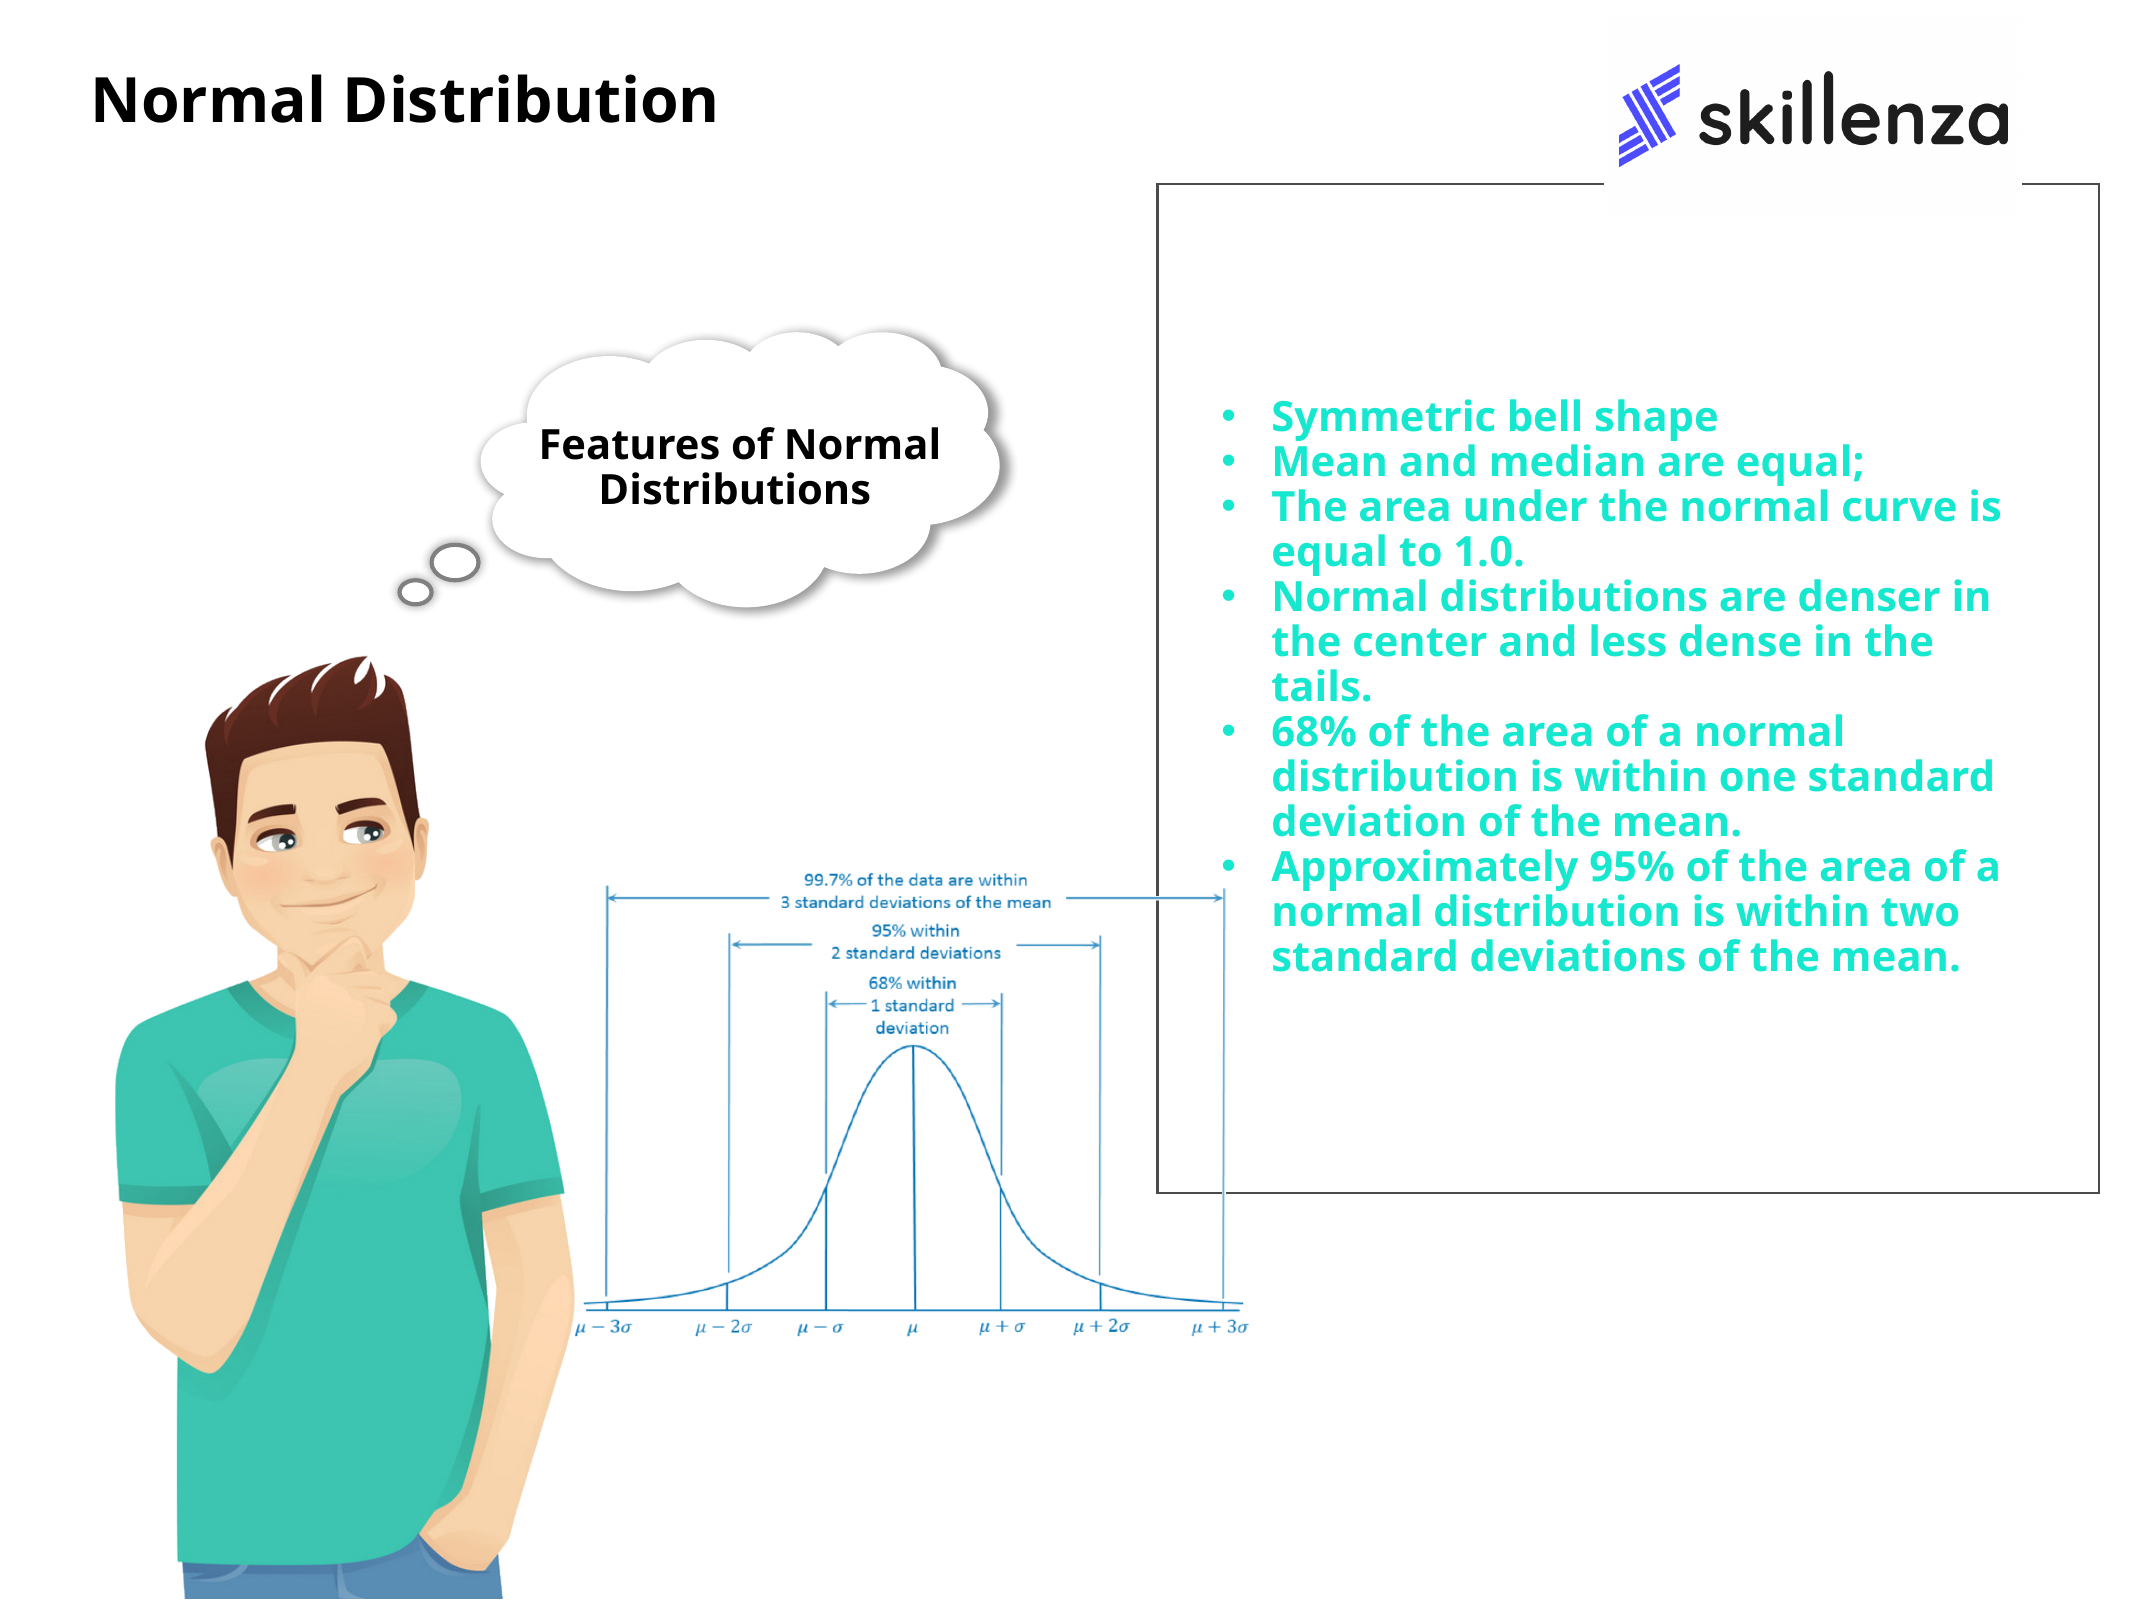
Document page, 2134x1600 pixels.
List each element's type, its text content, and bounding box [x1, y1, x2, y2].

list Symmetric bell shape Mean and median are equal; The area under the normal curve is equal to 1.0. Normal distributions are denser in the center and less dense in the tails. 68% of the area of a normal distribution is within one standard deviation of the mean. Approximately 95% of the area of a normal distribution is within two standard deviations of the mean. [1156, 183, 2100, 1194]
text_box Normal Distribution [75, 61, 946, 144]
picture [0, 526, 1298, 1600]
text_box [399, 333, 998, 605]
picture [1604, 11, 2022, 220]
